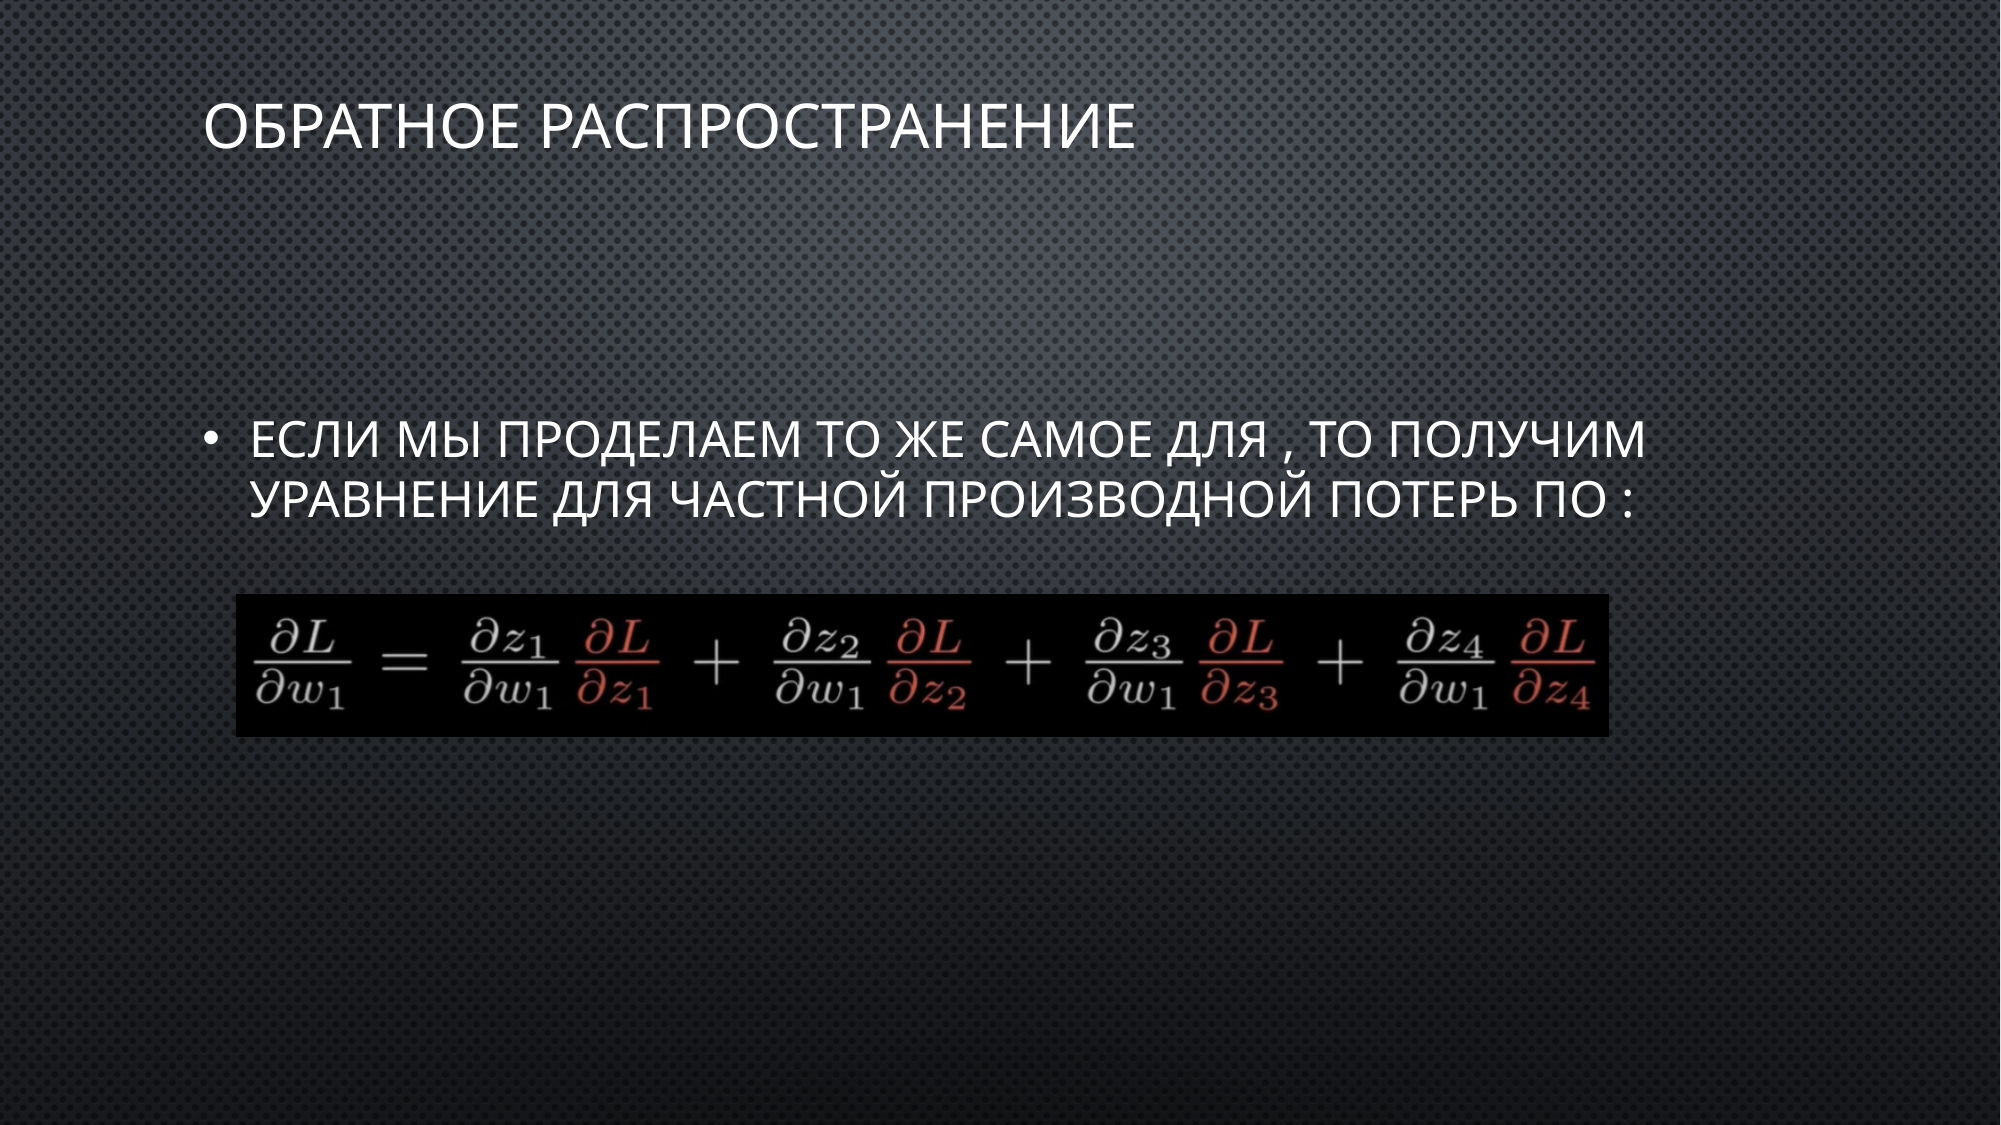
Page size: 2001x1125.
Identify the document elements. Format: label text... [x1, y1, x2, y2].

picture [236, 593, 1610, 738]
title Обратное распространение [187, 78, 1813, 169]
